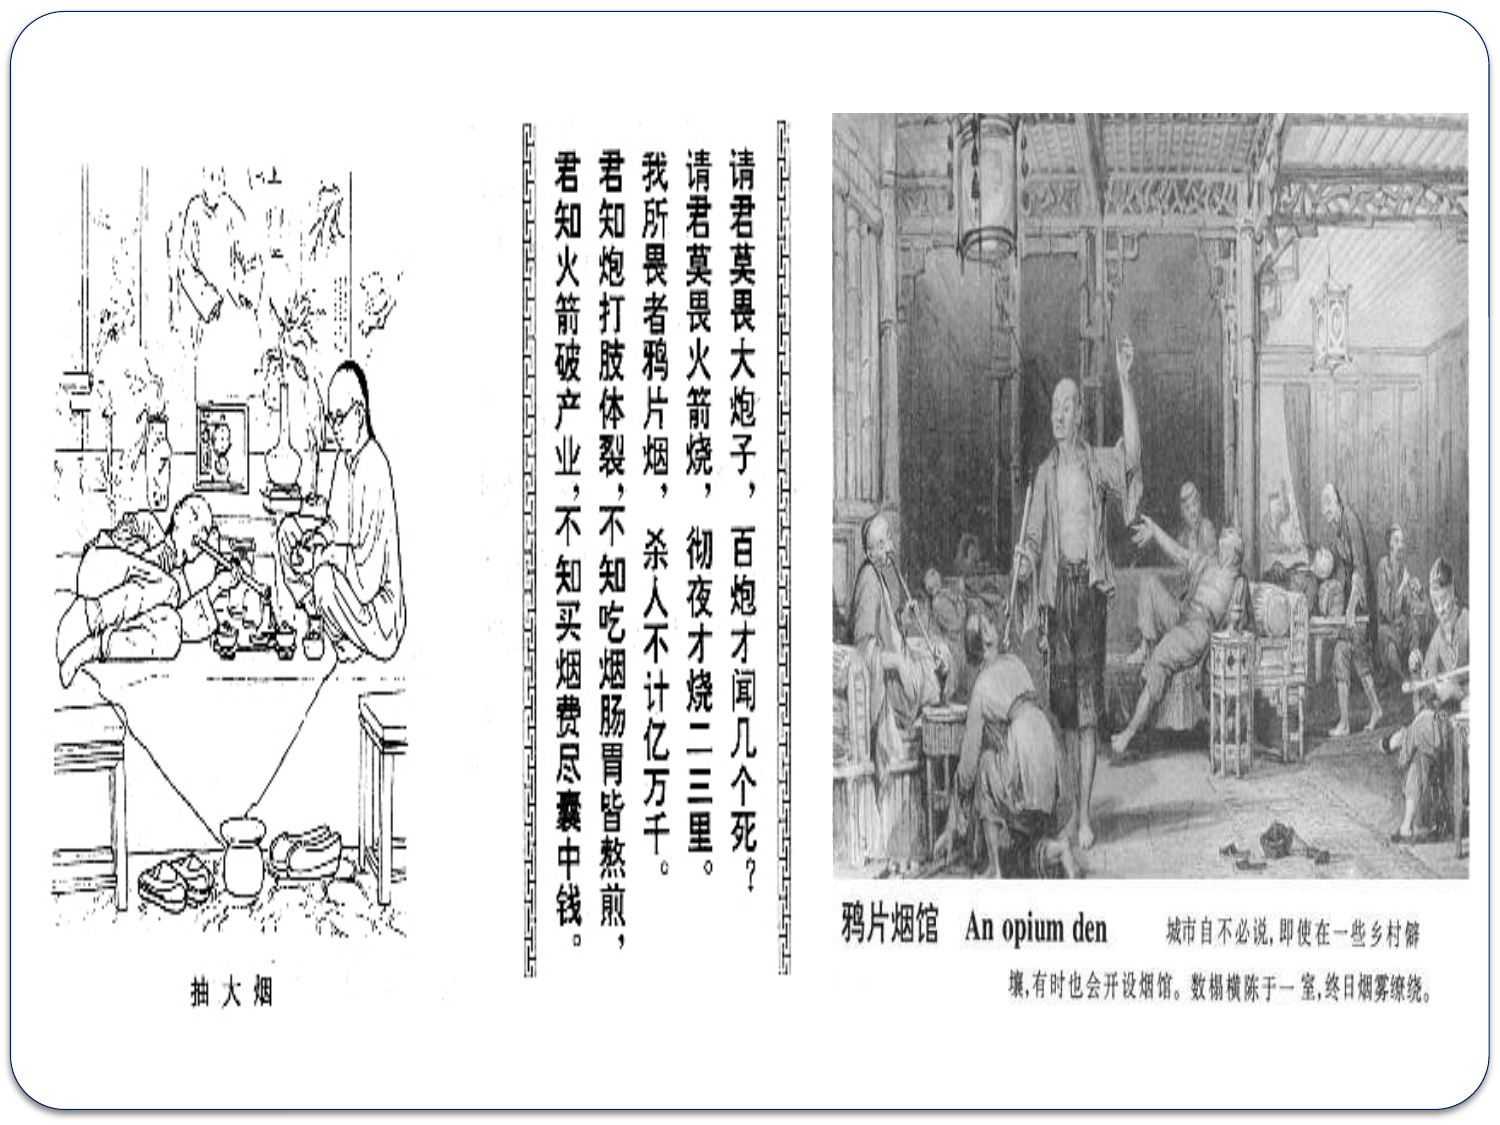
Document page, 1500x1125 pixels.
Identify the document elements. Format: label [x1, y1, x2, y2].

picture [29, 113, 810, 1024]
picture [832, 113, 1471, 1024]
